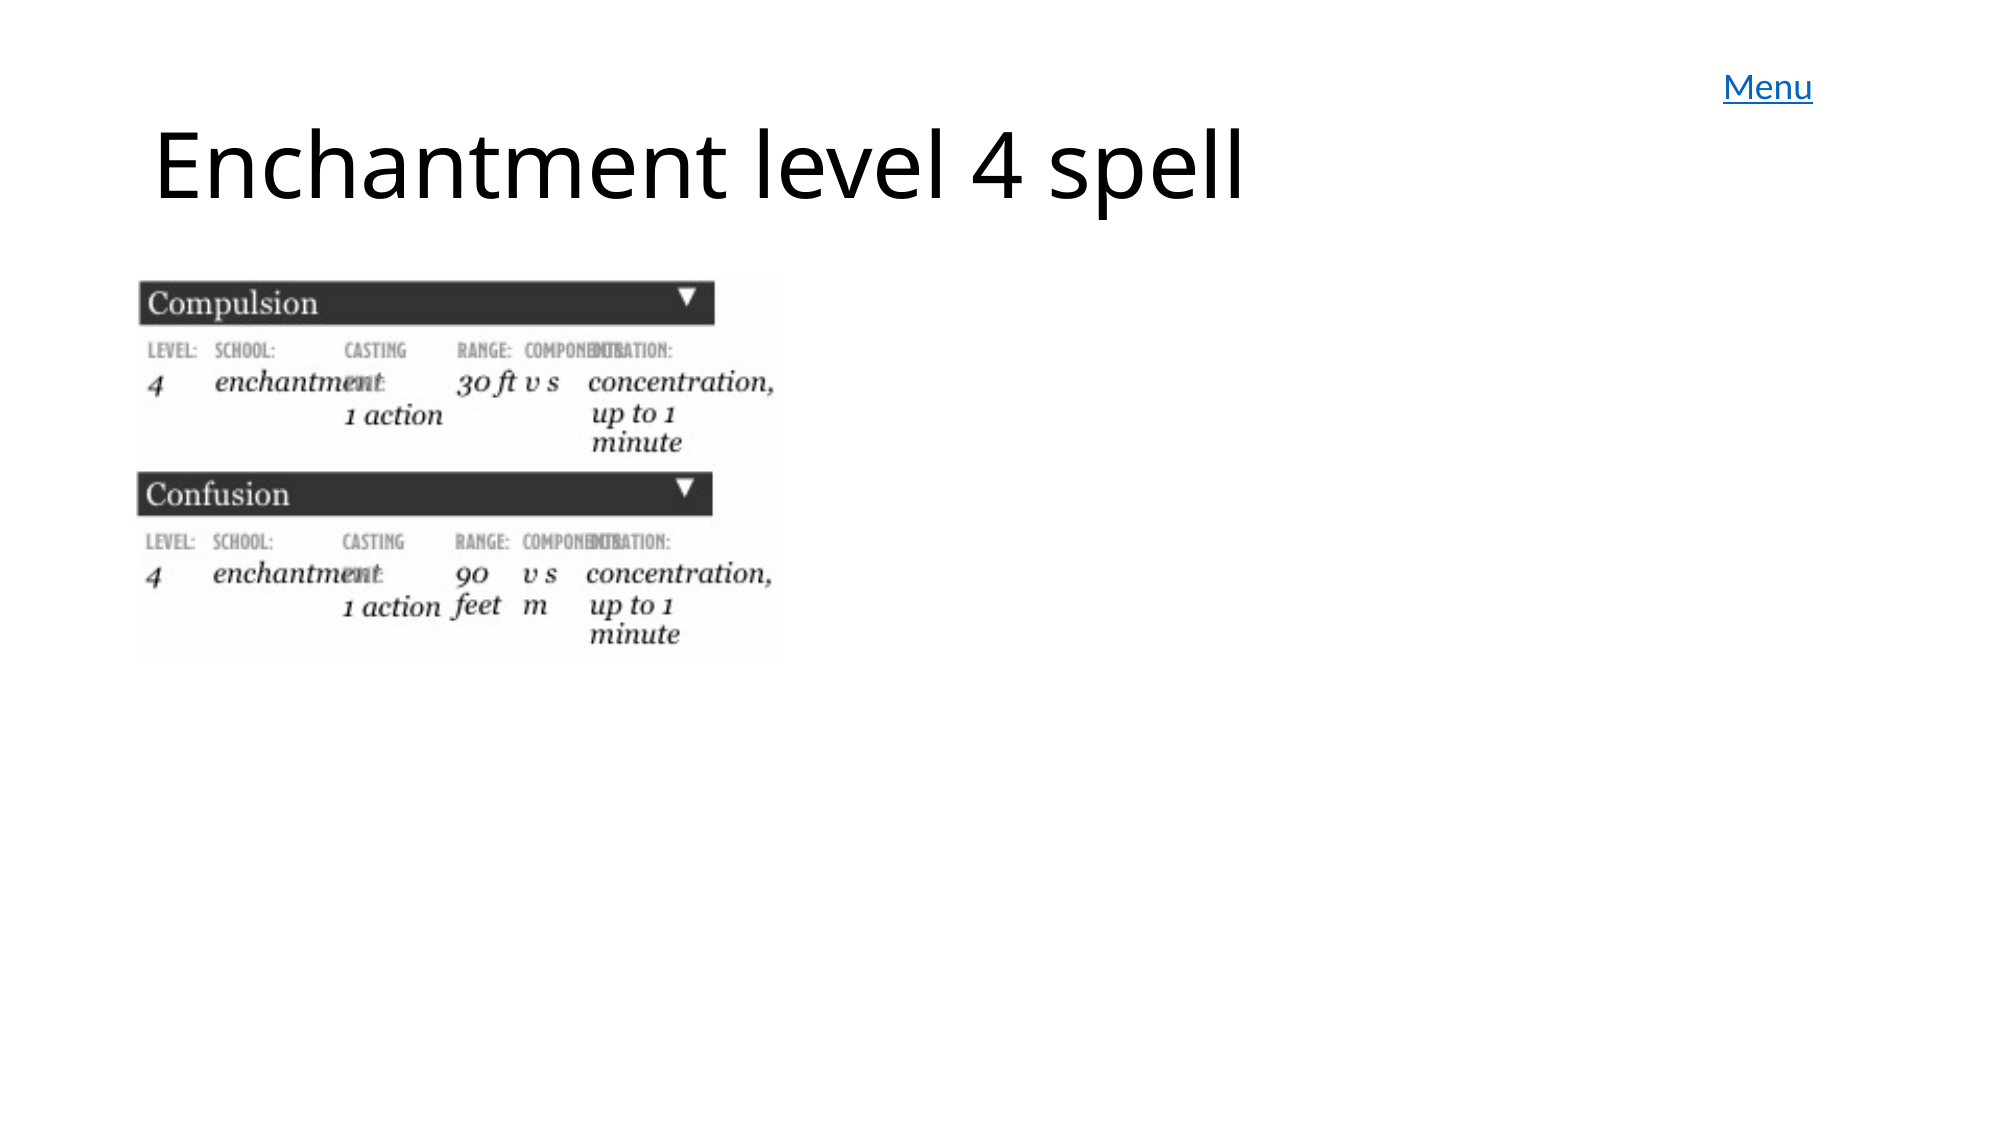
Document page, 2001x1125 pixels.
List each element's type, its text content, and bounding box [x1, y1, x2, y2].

picture [135, 468, 782, 661]
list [137, 277, 782, 468]
text_box Menu [1347, 9, 1828, 115]
title Enchantment level 4 spell [137, 59, 1863, 278]
